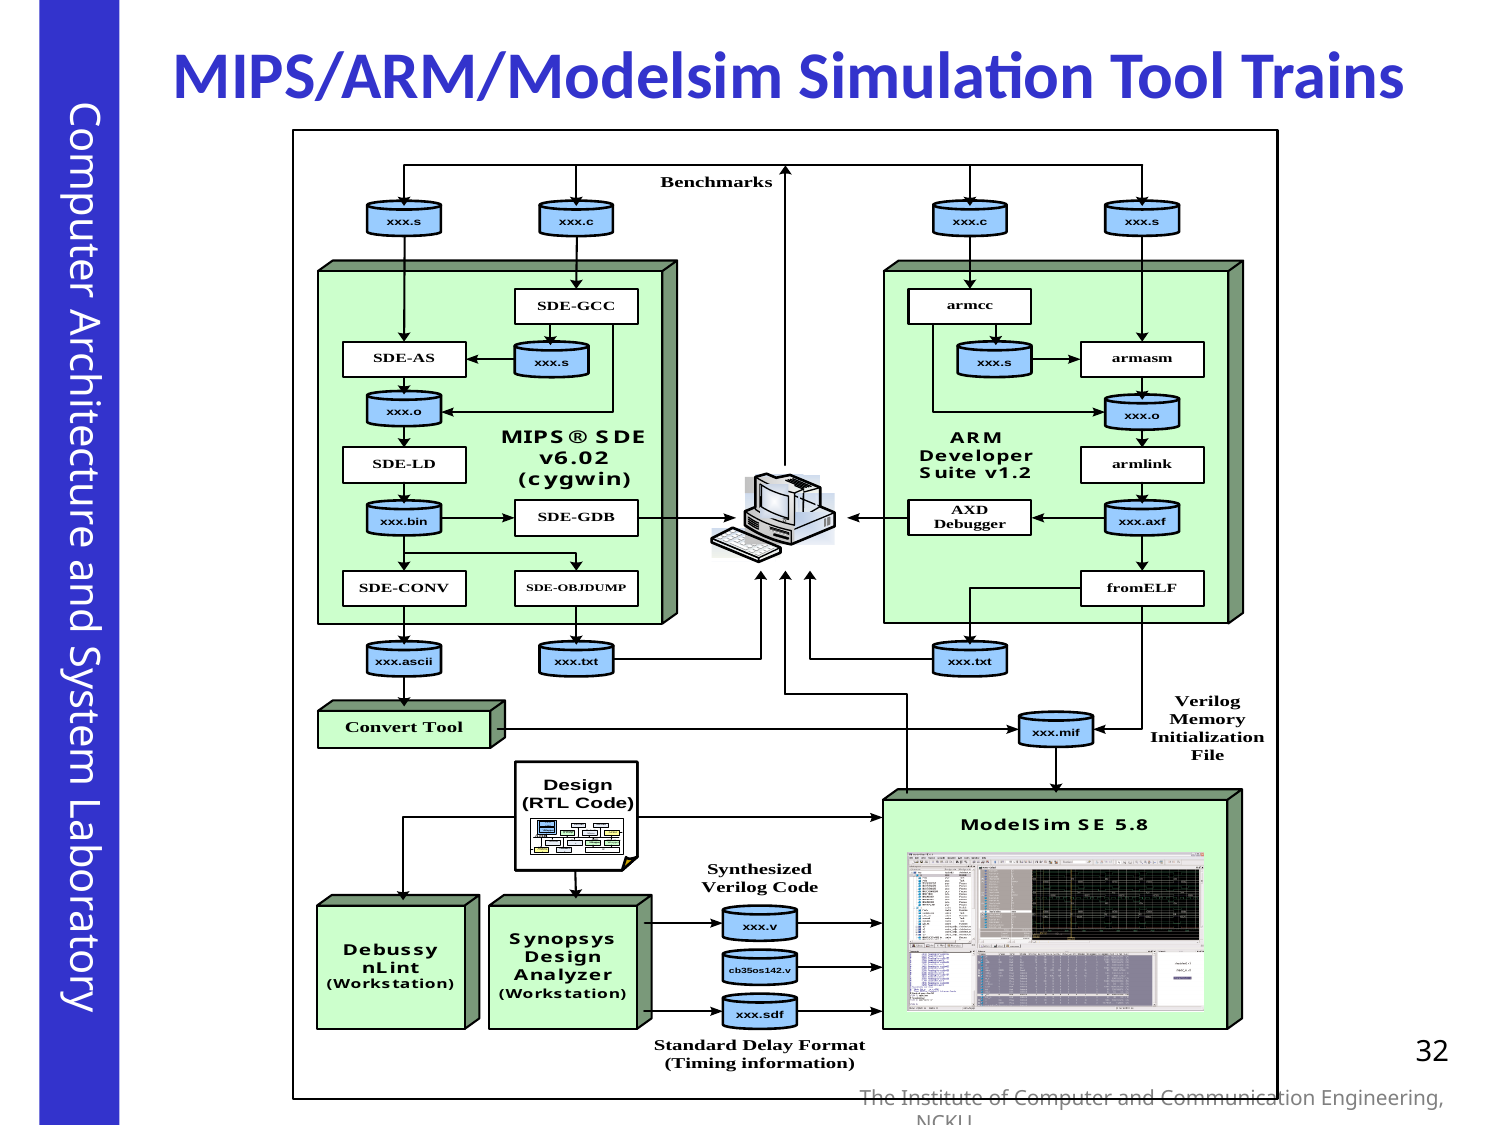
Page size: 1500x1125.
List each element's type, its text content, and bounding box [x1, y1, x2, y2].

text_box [288, 126, 1282, 1103]
title MIPS/ARM/Modelsim Simulation Tool Trains [135, 30, 1460, 114]
slide_number 32 [1285, 1024, 1465, 1101]
